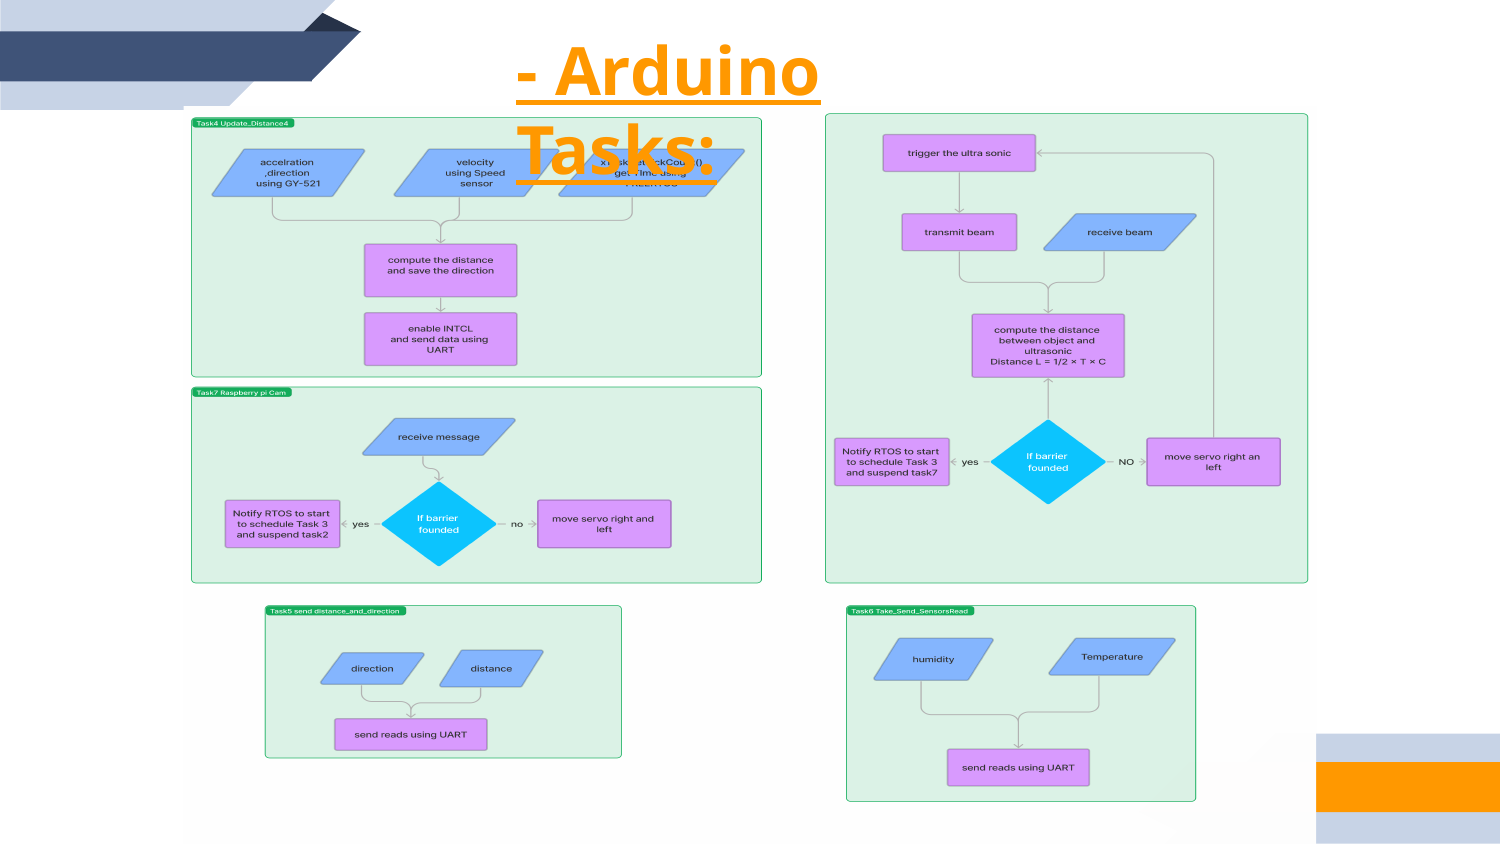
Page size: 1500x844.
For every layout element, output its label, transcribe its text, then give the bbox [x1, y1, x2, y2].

text_box - Arduino Tasks: [501, 21, 999, 105]
picture [183, 106, 1317, 844]
